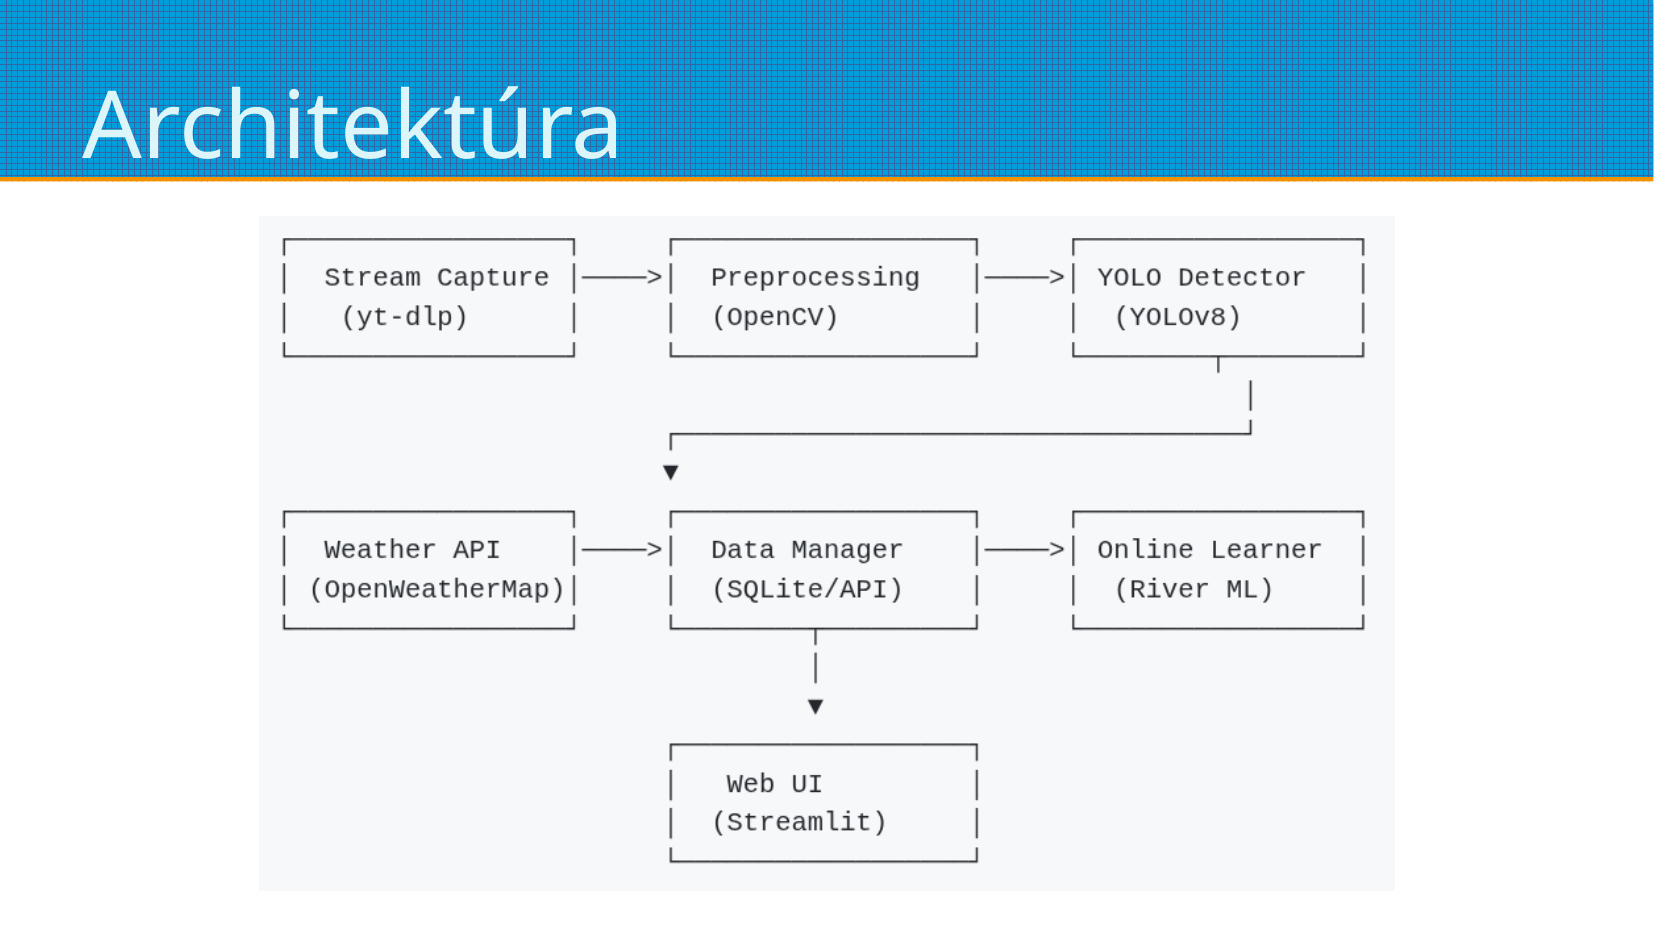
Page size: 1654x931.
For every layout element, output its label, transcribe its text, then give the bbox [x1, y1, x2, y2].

title Architektúra [82, 14, 1571, 178]
picture [258, 216, 1395, 892]
